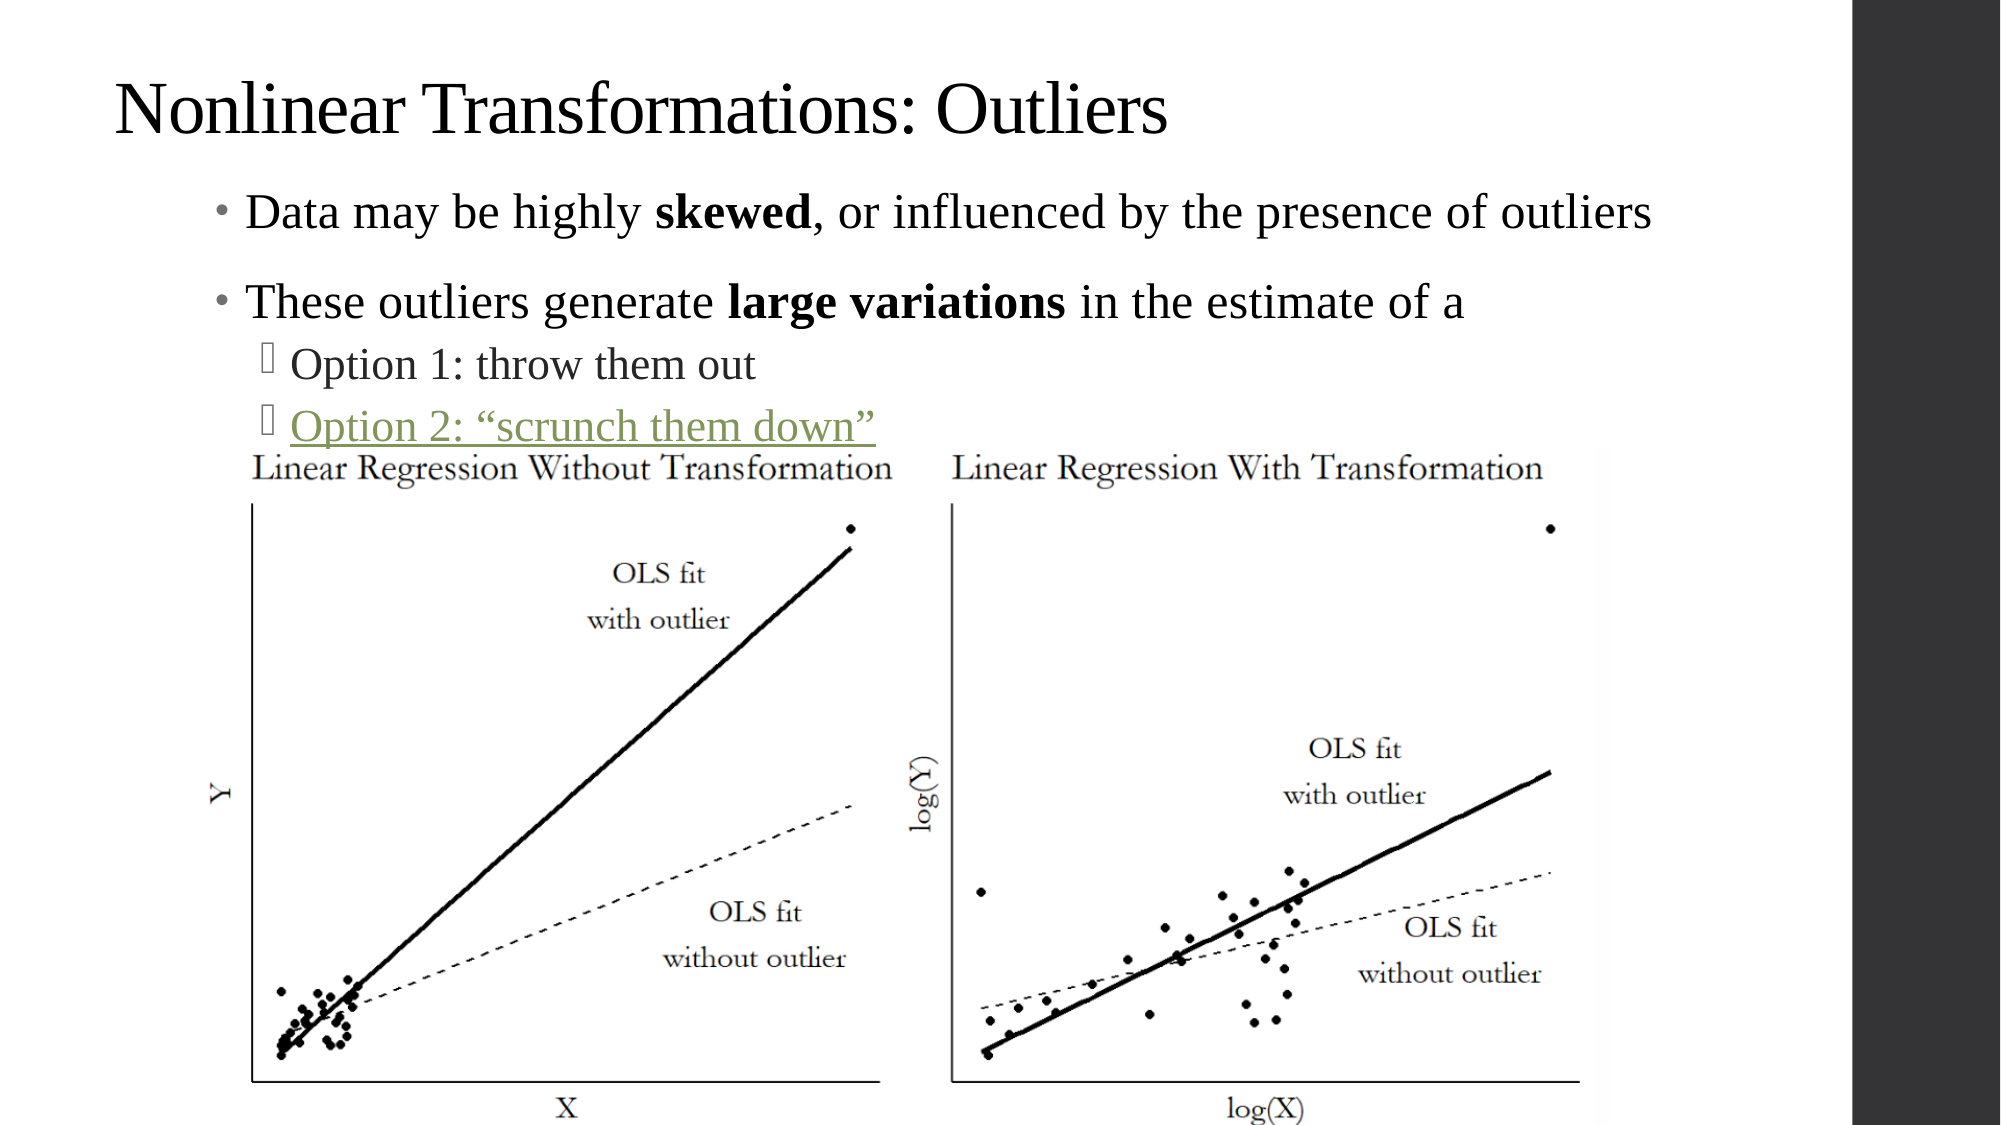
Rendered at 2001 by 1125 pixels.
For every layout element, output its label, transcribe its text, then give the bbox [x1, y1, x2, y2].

picture [199, 449, 1610, 1125]
title Nonlinear Transformations: Outliers [99, 55, 1813, 158]
